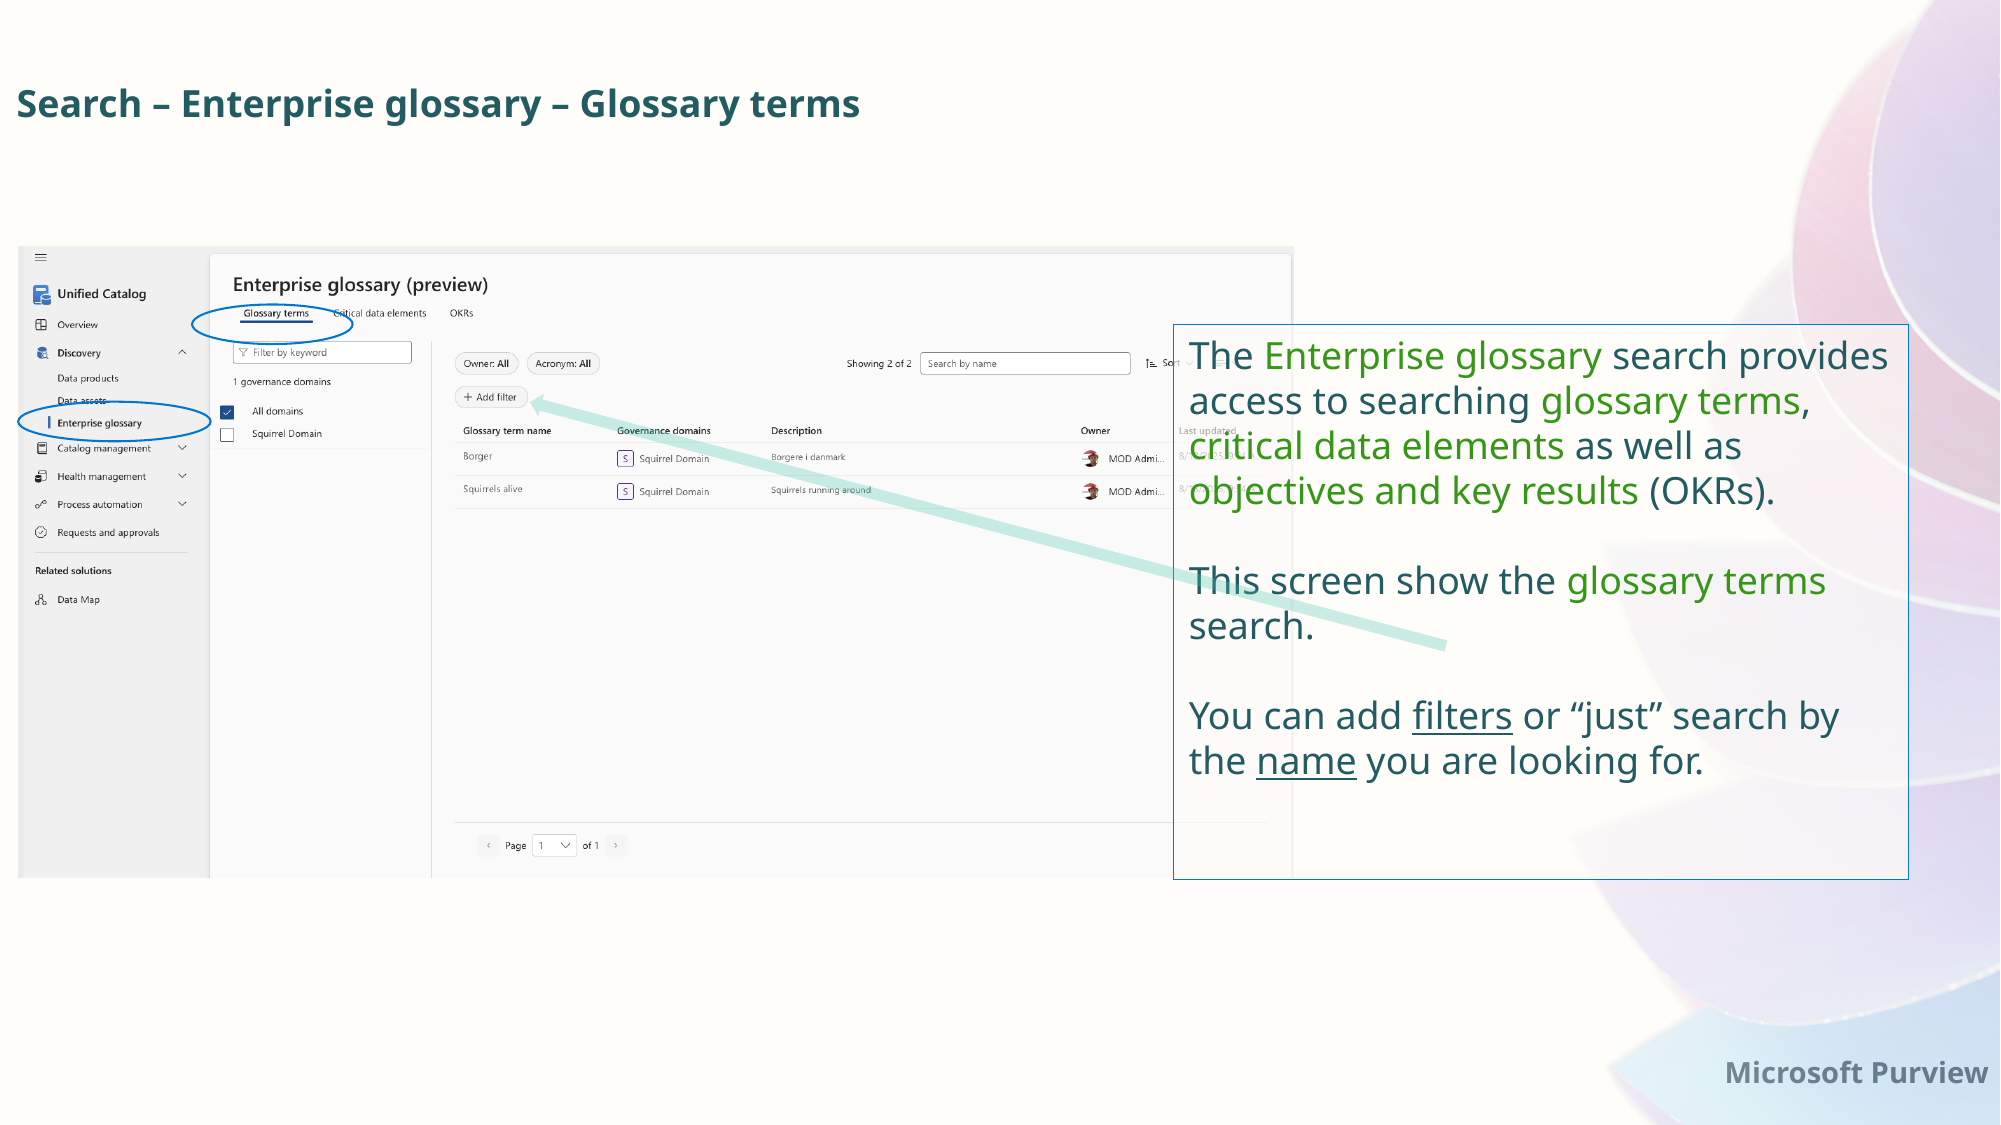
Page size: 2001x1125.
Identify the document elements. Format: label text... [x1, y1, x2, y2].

text_box [1294, 598, 1449, 653]
picture [18, 246, 1294, 879]
text_box Search – Enterprise glossary – Glossary terms [1, 72, 877, 133]
text_box The Enterprise glossary search provides access to searching glossary terms, critical data elements as well as objectives and key results (OKRs). This screen show the glossary terms search. You can add filters or “just” search by the name you are looking for. [1173, 324, 1909, 880]
